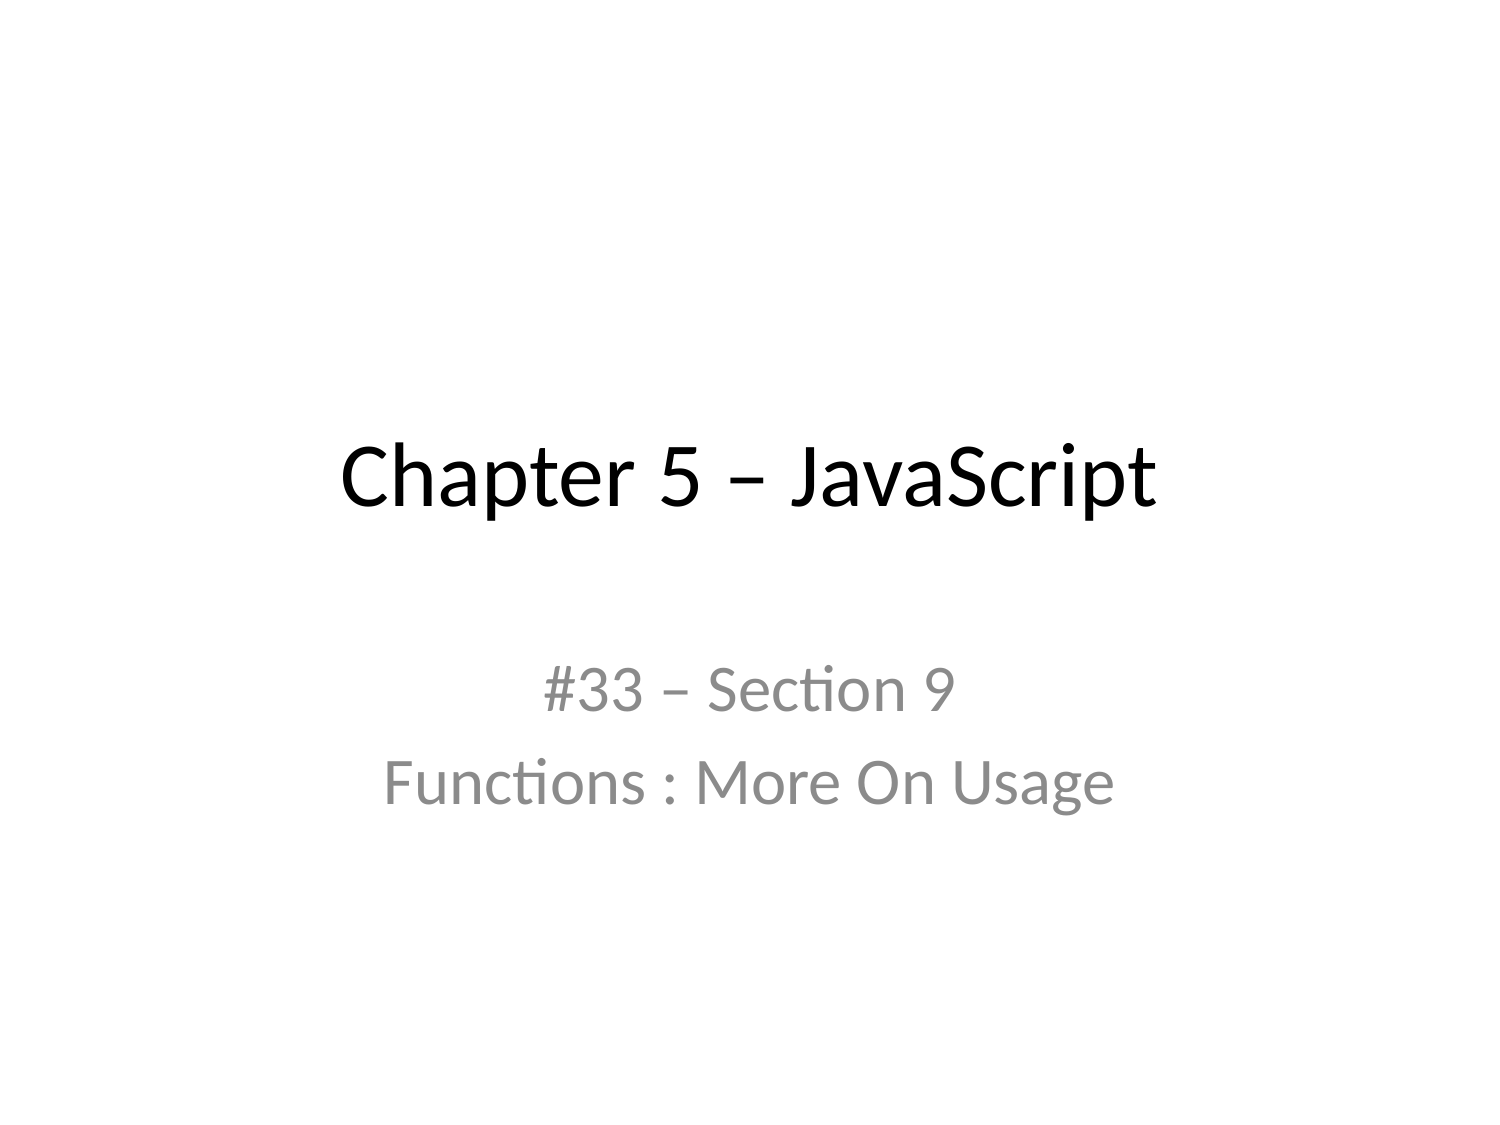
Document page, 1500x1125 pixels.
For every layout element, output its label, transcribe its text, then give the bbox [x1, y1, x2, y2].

subtitle #33 – Section 9 Functions : More On Usage [225, 637, 1275, 925]
title Chapter 5 – JavaScript [112, 349, 1388, 591]
